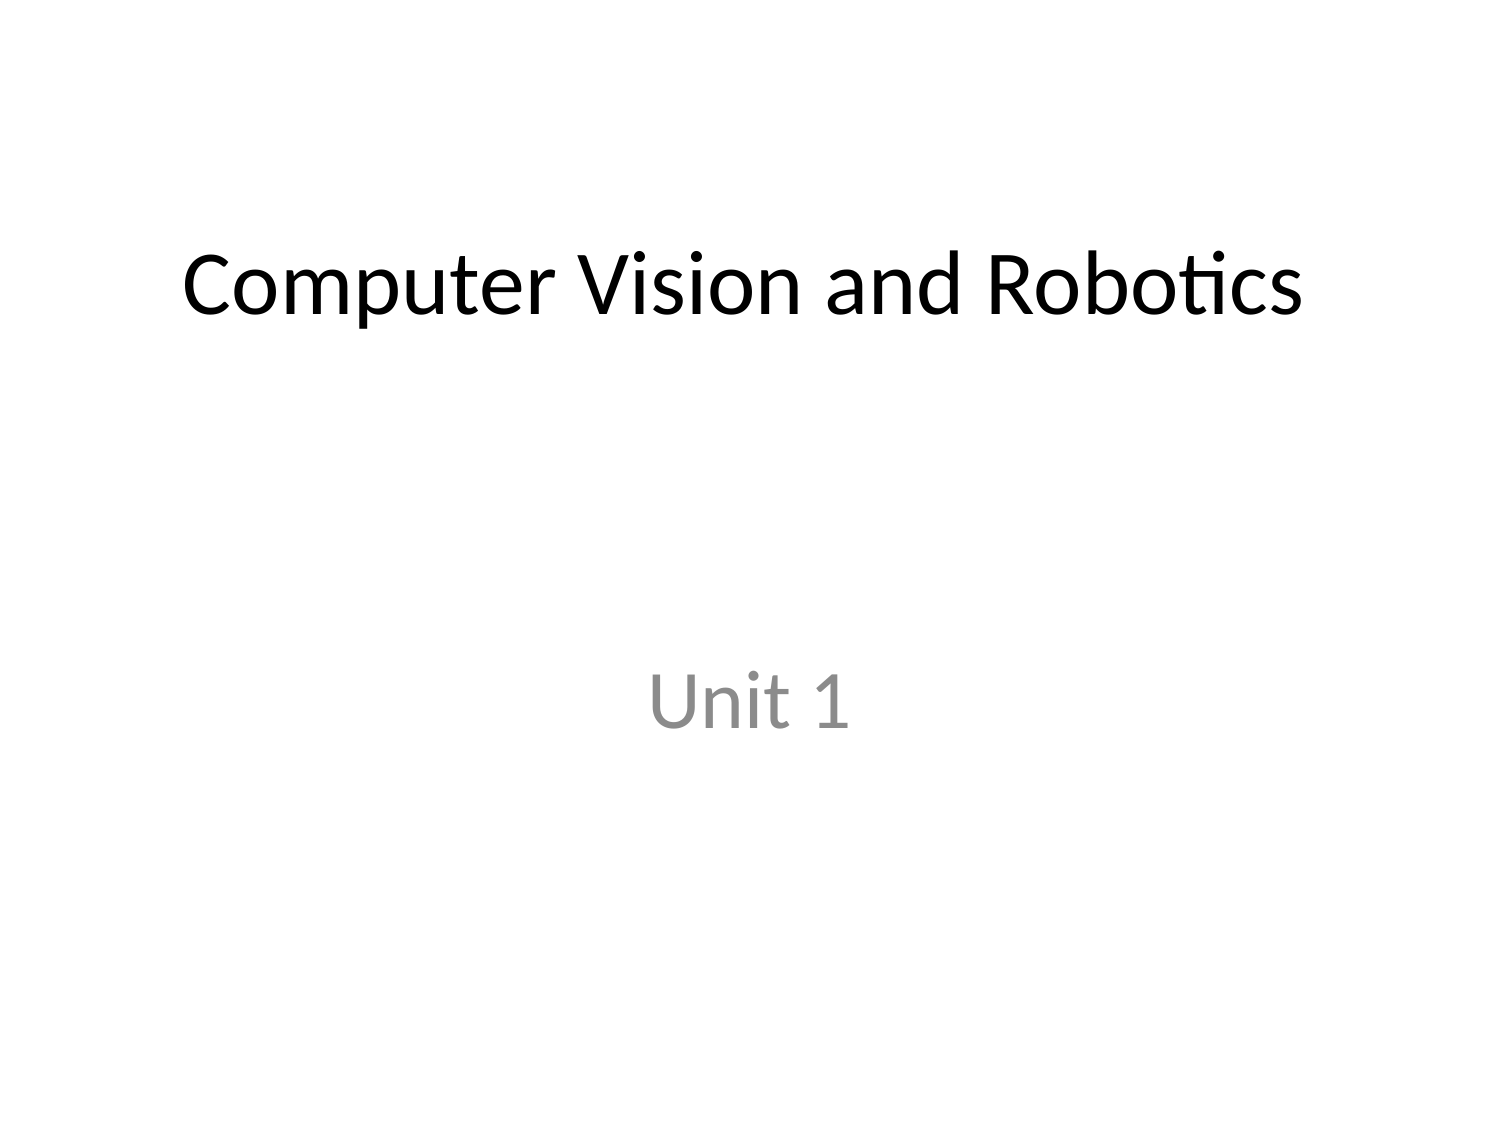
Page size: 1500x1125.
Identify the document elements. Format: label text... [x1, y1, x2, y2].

text_box Computer Vision and Robotics [82, 140, 1407, 415]
text_box Unit 1 [224, 637, 1275, 925]
